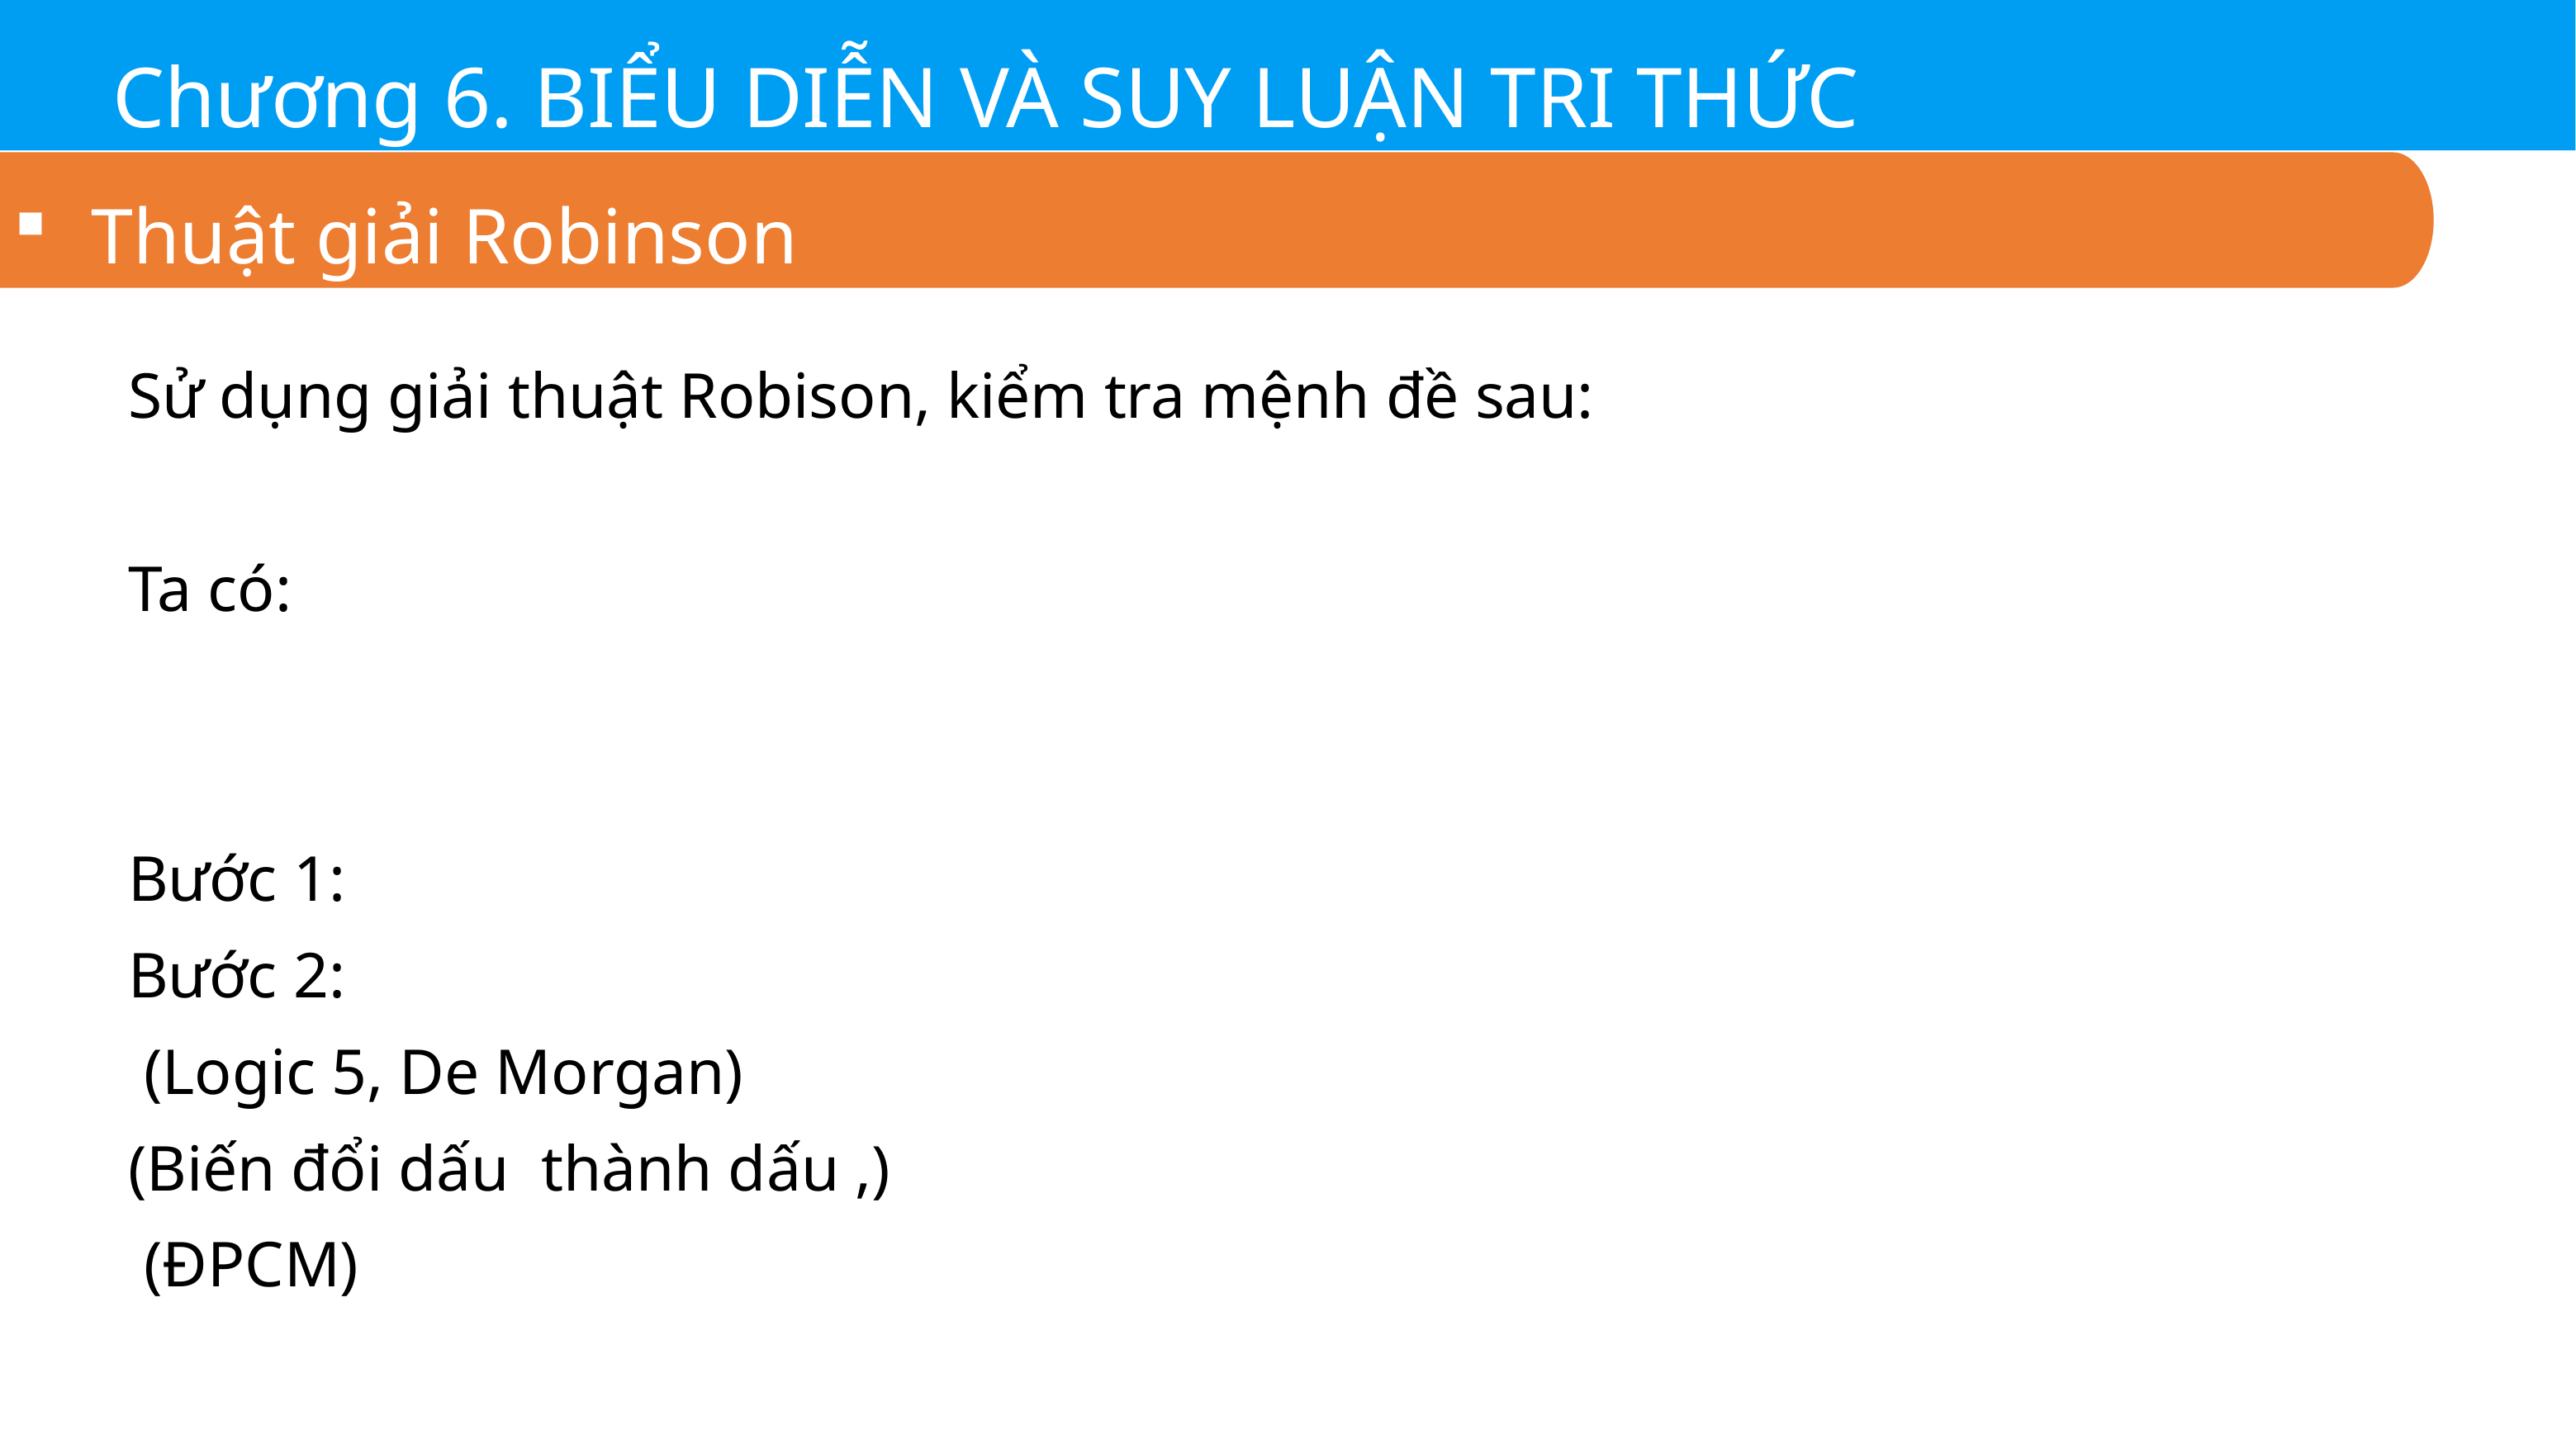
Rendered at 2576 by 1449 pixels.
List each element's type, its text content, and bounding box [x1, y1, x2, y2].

text_box [0, 0, 2576, 151]
text_box Chương 6. BIỂU DIỄN VÀ SUY LUẬN TRI THỨC [111, 43, 2434, 144]
text_box Thuật giải Robinson [0, 150, 2436, 290]
